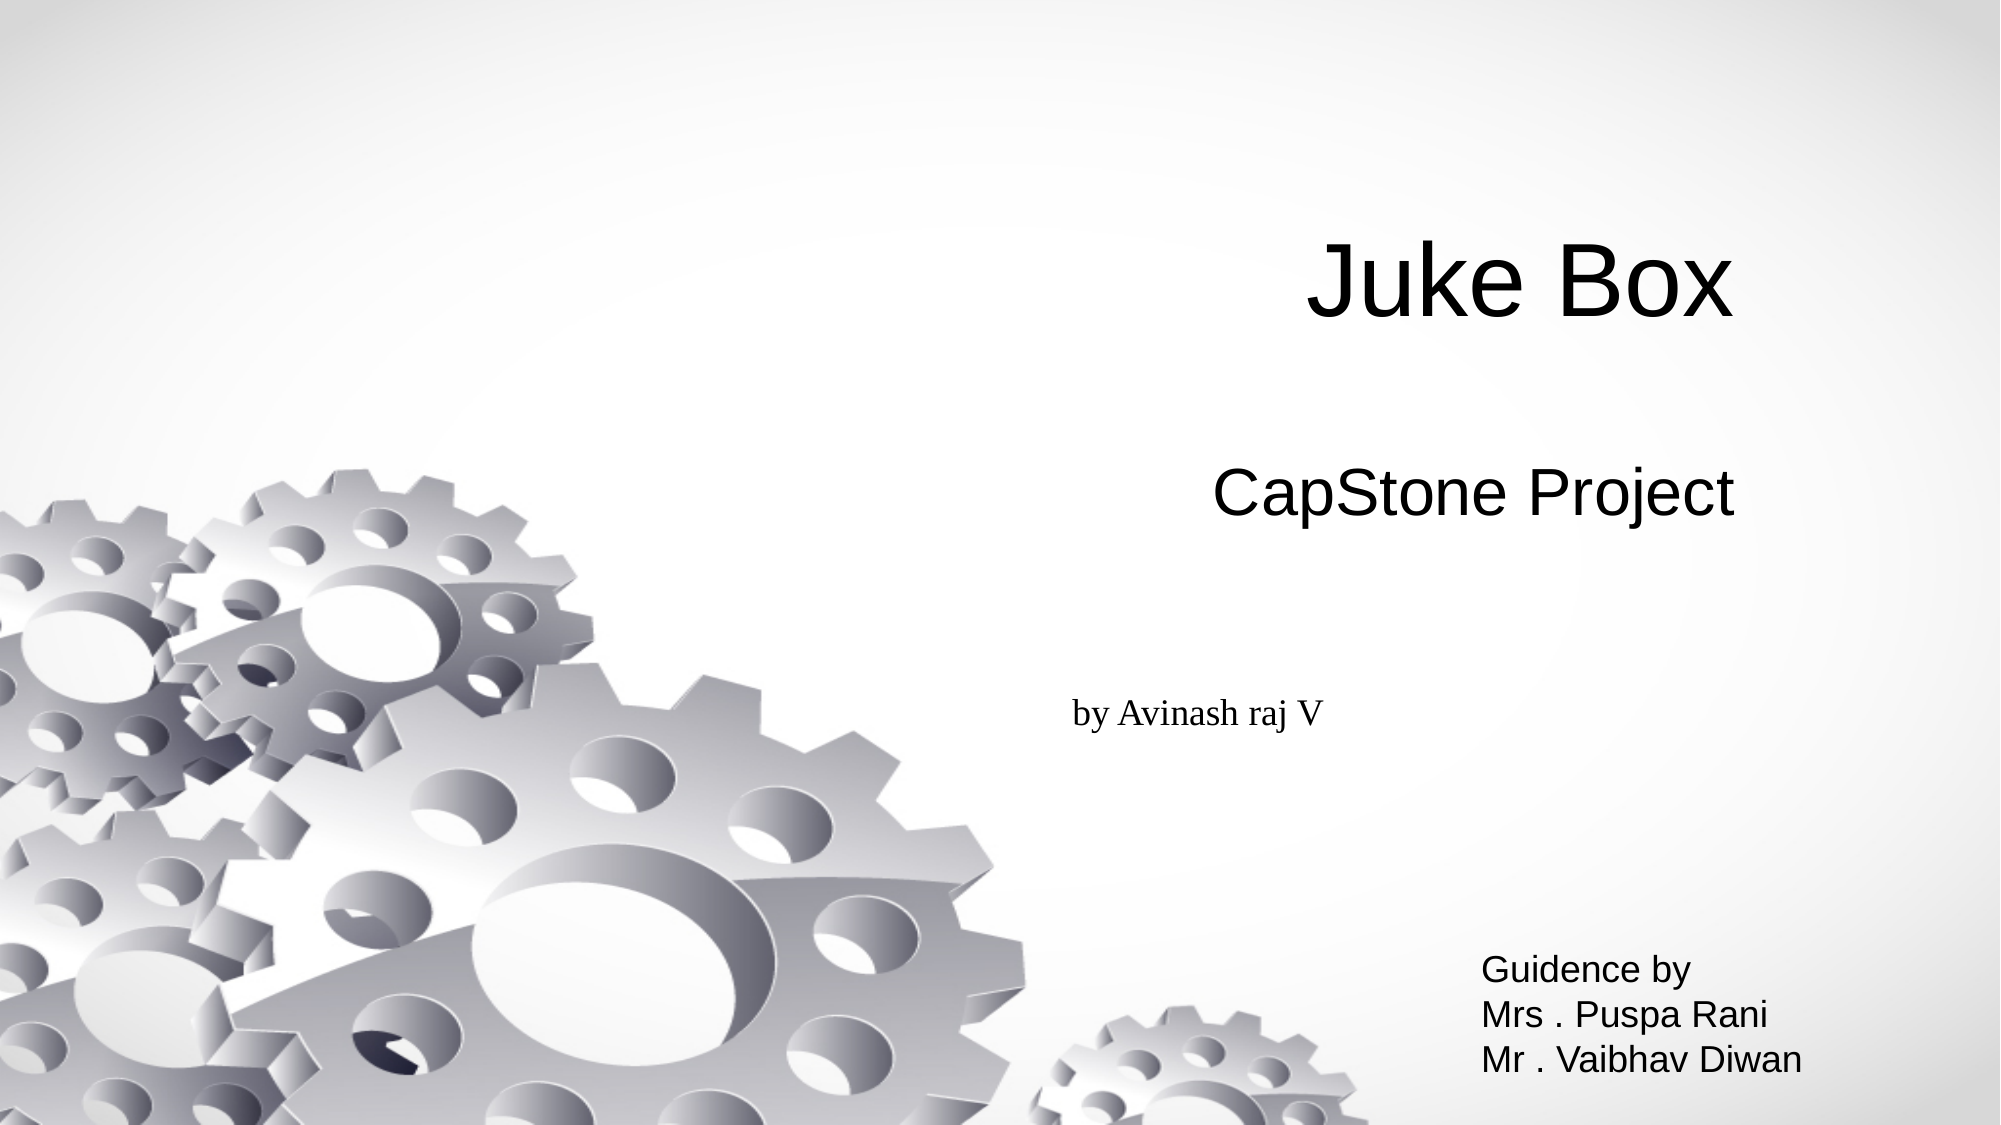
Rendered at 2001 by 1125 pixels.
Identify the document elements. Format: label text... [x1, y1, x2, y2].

text_box by Avinash raj V [1057, 680, 1433, 740]
text_box Guidence by Mrs . Puspa Rani Mr . Vaibhav Diwan [1466, 937, 1892, 1088]
picture [0, 0, 2000, 1125]
title Juke Box [249, 121, 1751, 428]
subtitle CapStone Project [249, 441, 1751, 569]
